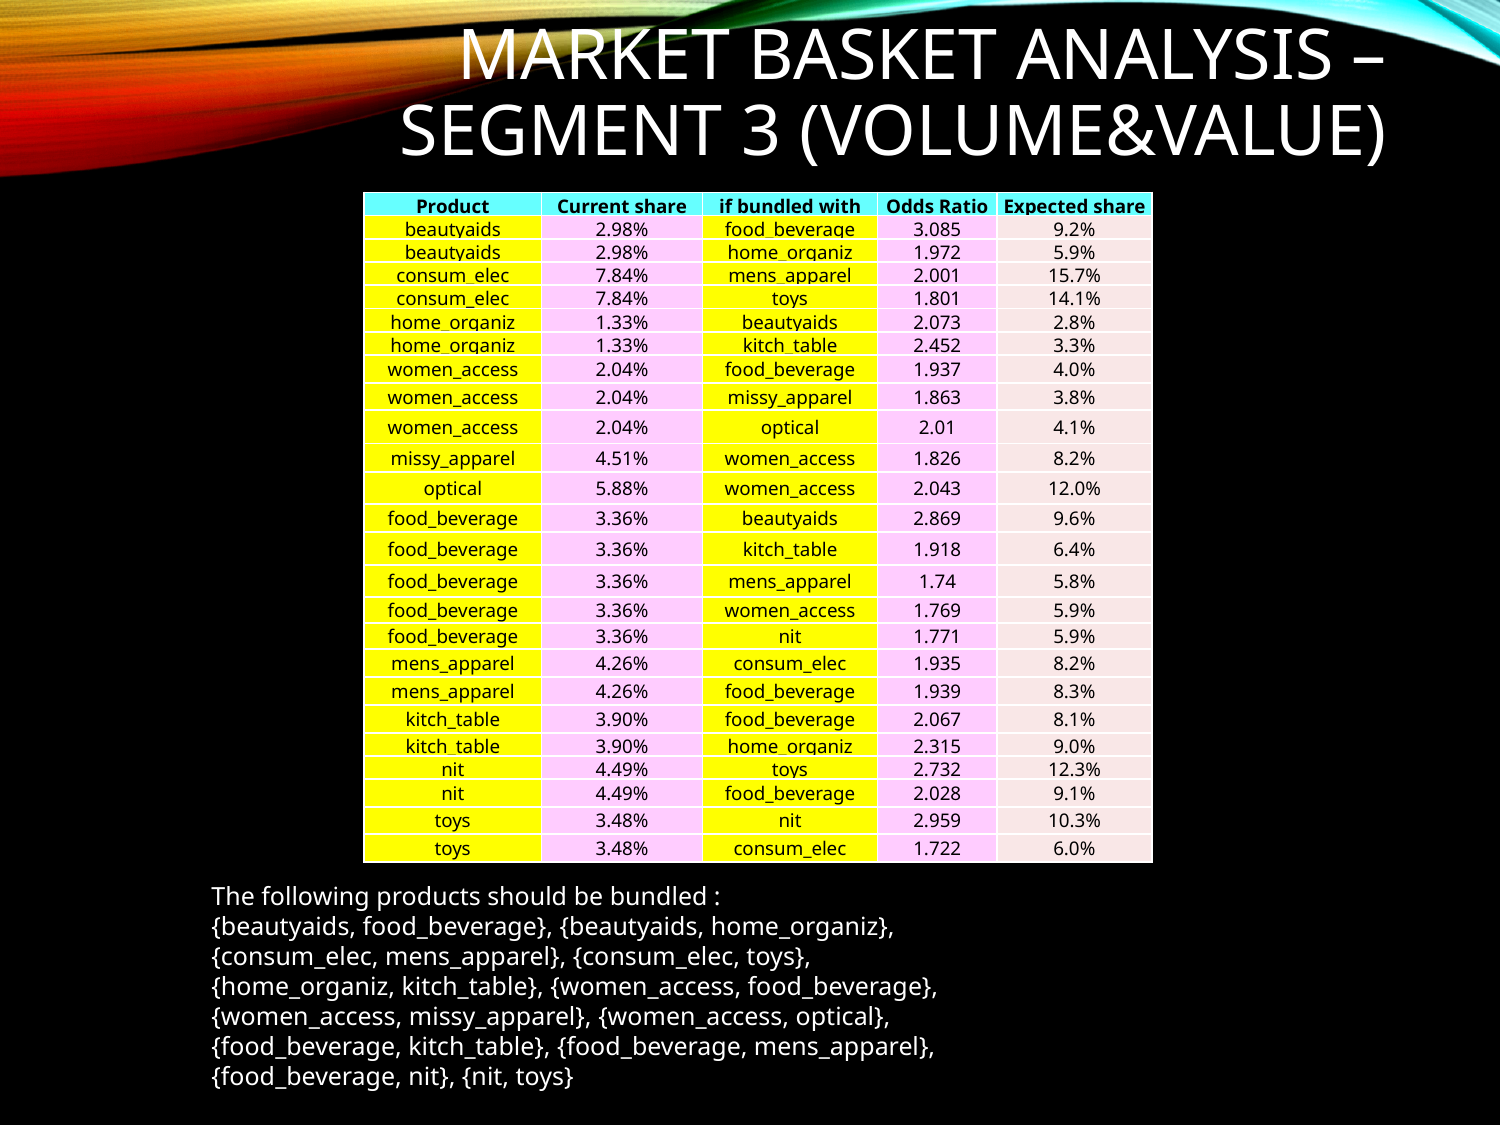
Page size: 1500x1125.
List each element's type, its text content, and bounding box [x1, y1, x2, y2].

table_cell 1.74 [878, 566, 996, 596]
table_cell 3.48% [542, 808, 702, 833]
table_cell home_organiz [703, 734, 877, 755]
table_header if bundled with [703, 193, 877, 215]
table_cell 6.0% [998, 835, 1151, 861]
table_cell 3.90% [542, 706, 702, 732]
title Market Basket Analysis – Segment 3 (volume&value) [267, 10, 1403, 180]
table_cell women_access [703, 598, 877, 622]
table_cell mens_apparel [365, 650, 541, 676]
table_cell 3.36% [542, 566, 702, 596]
table_cell mens_apparel [703, 566, 877, 596]
table_cell optical [365, 473, 541, 503]
table_cell 9.6% [998, 505, 1151, 531]
table_cell 1.801 [878, 286, 996, 308]
table_cell 9.1% [998, 780, 1151, 806]
table_cell kitch_table [703, 533, 877, 564]
table_cell 5.9% [998, 624, 1151, 648]
table_cell 2.04% [542, 384, 702, 409]
table_cell 3.90% [542, 734, 702, 755]
table_cell home_organiz [365, 309, 541, 331]
table_cell nit [365, 780, 541, 806]
table_cell 2.8% [998, 309, 1151, 331]
table_cell 1.939 [878, 678, 996, 704]
table_cell 1.972 [878, 240, 996, 261]
table_cell 14.1% [998, 286, 1151, 308]
table_cell 9.2% [998, 216, 1151, 238]
table_cell 2.959 [878, 808, 996, 833]
table_cell 1.826 [878, 444, 996, 471]
table_cell 1.918 [878, 533, 996, 564]
table_cell home_organiz [365, 333, 541, 354]
table_cell consum_elec [365, 286, 541, 308]
table_cell kitch_table [703, 333, 877, 354]
table_cell food_beverage [703, 678, 877, 704]
table_cell 2.001 [878, 263, 996, 284]
table_header Product [365, 193, 541, 215]
table_cell 2.98% [542, 240, 702, 261]
table_cell nit [365, 757, 541, 778]
table_cell 1.769 [878, 598, 996, 622]
table_cell 2.452 [878, 333, 996, 354]
table_cell nit [703, 624, 877, 648]
table_cell food_beverage [365, 505, 541, 531]
table_cell women_access [365, 356, 541, 382]
table_cell 5.9% [998, 240, 1151, 261]
table_cell 1.937 [878, 356, 996, 382]
table_cell 8.2% [998, 650, 1151, 676]
table_cell toys [703, 757, 877, 778]
table_cell women_access [365, 411, 541, 443]
table_cell 1.771 [878, 624, 996, 648]
table_cell food_beverage [703, 356, 877, 382]
table_cell mens_apparel [703, 263, 877, 284]
text_box The following products should be bundled : {beautyaids, food_beverage}, {beautyaids, home_organiz}, {consum_elec, mens_apparel}, {consum_elec, toys}, {home_organiz, kitch_table}, {women_access, food_beverage}, {women_access, missy_apparel}, {women_access, optical}, {food_beverage, kitch_table}, {food_beverage, mens_apparel}, {food_beverage, nit}, {nit, toys} [196, 873, 962, 1125]
table_cell 10.3% [998, 808, 1151, 833]
table_cell beautyaids [365, 240, 541, 261]
table_cell 4.51% [542, 444, 702, 471]
table_cell women_access [703, 444, 877, 471]
table_cell beautyaids [703, 505, 877, 531]
table_cell toys [703, 286, 877, 308]
table_cell 4.26% [542, 678, 702, 704]
table_cell beautyaids [703, 309, 877, 331]
table_cell beautyaids [365, 216, 541, 238]
table_cell 5.88% [542, 473, 702, 503]
table_cell 2.732 [878, 757, 996, 778]
table_cell optical [703, 411, 877, 443]
table_cell home_organiz [703, 240, 877, 261]
table_cell kitch_table [365, 706, 541, 732]
table_cell 1.33% [542, 333, 702, 354]
table_cell 8.3% [998, 678, 1151, 704]
table_cell 4.49% [542, 757, 702, 778]
table_cell 12.0% [998, 473, 1151, 503]
table_cell 2.98% [542, 216, 702, 238]
table_cell 1.722 [878, 835, 996, 861]
table_cell nit [703, 808, 877, 833]
table_cell food_beverage [703, 216, 877, 238]
table_cell food_beverage [703, 780, 877, 806]
table_cell 2.04% [542, 411, 702, 443]
table_cell 7.84% [542, 263, 702, 284]
table_cell 8.2% [998, 444, 1151, 471]
table_header Odds Ratio [878, 193, 996, 215]
table_cell 8.1% [998, 706, 1151, 732]
table_header Current share [542, 193, 702, 215]
table_cell 1.863 [878, 384, 996, 409]
table_cell 2.067 [878, 706, 996, 732]
table_cell toys [365, 835, 541, 861]
table_cell 2.073 [878, 309, 996, 331]
table_cell 3.8% [998, 384, 1151, 409]
table_cell 2.315 [878, 734, 996, 755]
table_cell 2.028 [878, 780, 996, 806]
table_cell 9.0% [998, 734, 1151, 755]
table_cell 5.8% [998, 566, 1151, 596]
table_cell consum_elec [365, 263, 541, 284]
table_cell 12.3% [998, 757, 1151, 778]
table_cell 4.26% [542, 650, 702, 676]
table_cell consum_elec [703, 650, 877, 676]
table_cell 4.1% [998, 411, 1151, 443]
table_cell 7.84% [542, 286, 702, 308]
table_cell women_access [703, 473, 877, 503]
table_cell kitch_table [365, 734, 541, 755]
table_cell food_beverage [365, 598, 541, 622]
table_cell 2.01 [878, 411, 996, 443]
table_cell 2.043 [878, 473, 996, 503]
table_cell 1.935 [878, 650, 996, 676]
table_cell 15.7% [998, 263, 1151, 284]
table_cell consum_elec [703, 835, 877, 861]
table_cell missy_apparel [703, 384, 877, 409]
table_cell 2.04% [542, 356, 702, 382]
table_cell 2.869 [878, 505, 996, 531]
table_cell 3.36% [542, 598, 702, 622]
picture [0, 0, 1500, 178]
table_cell 3.3% [998, 333, 1151, 354]
table_cell 3.48% [542, 835, 702, 861]
table_cell 3.36% [542, 624, 702, 648]
table_cell food_beverage [365, 566, 541, 596]
table_cell 4.0% [998, 356, 1151, 382]
table_header Expected share [998, 193, 1151, 215]
table_cell 5.9% [998, 598, 1151, 622]
table_cell food_beverage [365, 624, 541, 648]
table_cell mens_apparel [365, 678, 541, 704]
table_cell 1.33% [542, 309, 702, 331]
table_cell 3.36% [542, 533, 702, 564]
table_cell 3.085 [878, 216, 996, 238]
table_cell food_beverage [365, 533, 541, 564]
table_cell 3.36% [542, 505, 702, 531]
table_cell food_beverage [703, 706, 877, 732]
table_cell 4.49% [542, 780, 702, 806]
table_cell missy_apparel [365, 444, 541, 471]
table_cell toys [365, 808, 541, 833]
table_cell women_access [365, 384, 541, 409]
table_cell 6.4% [998, 533, 1151, 564]
